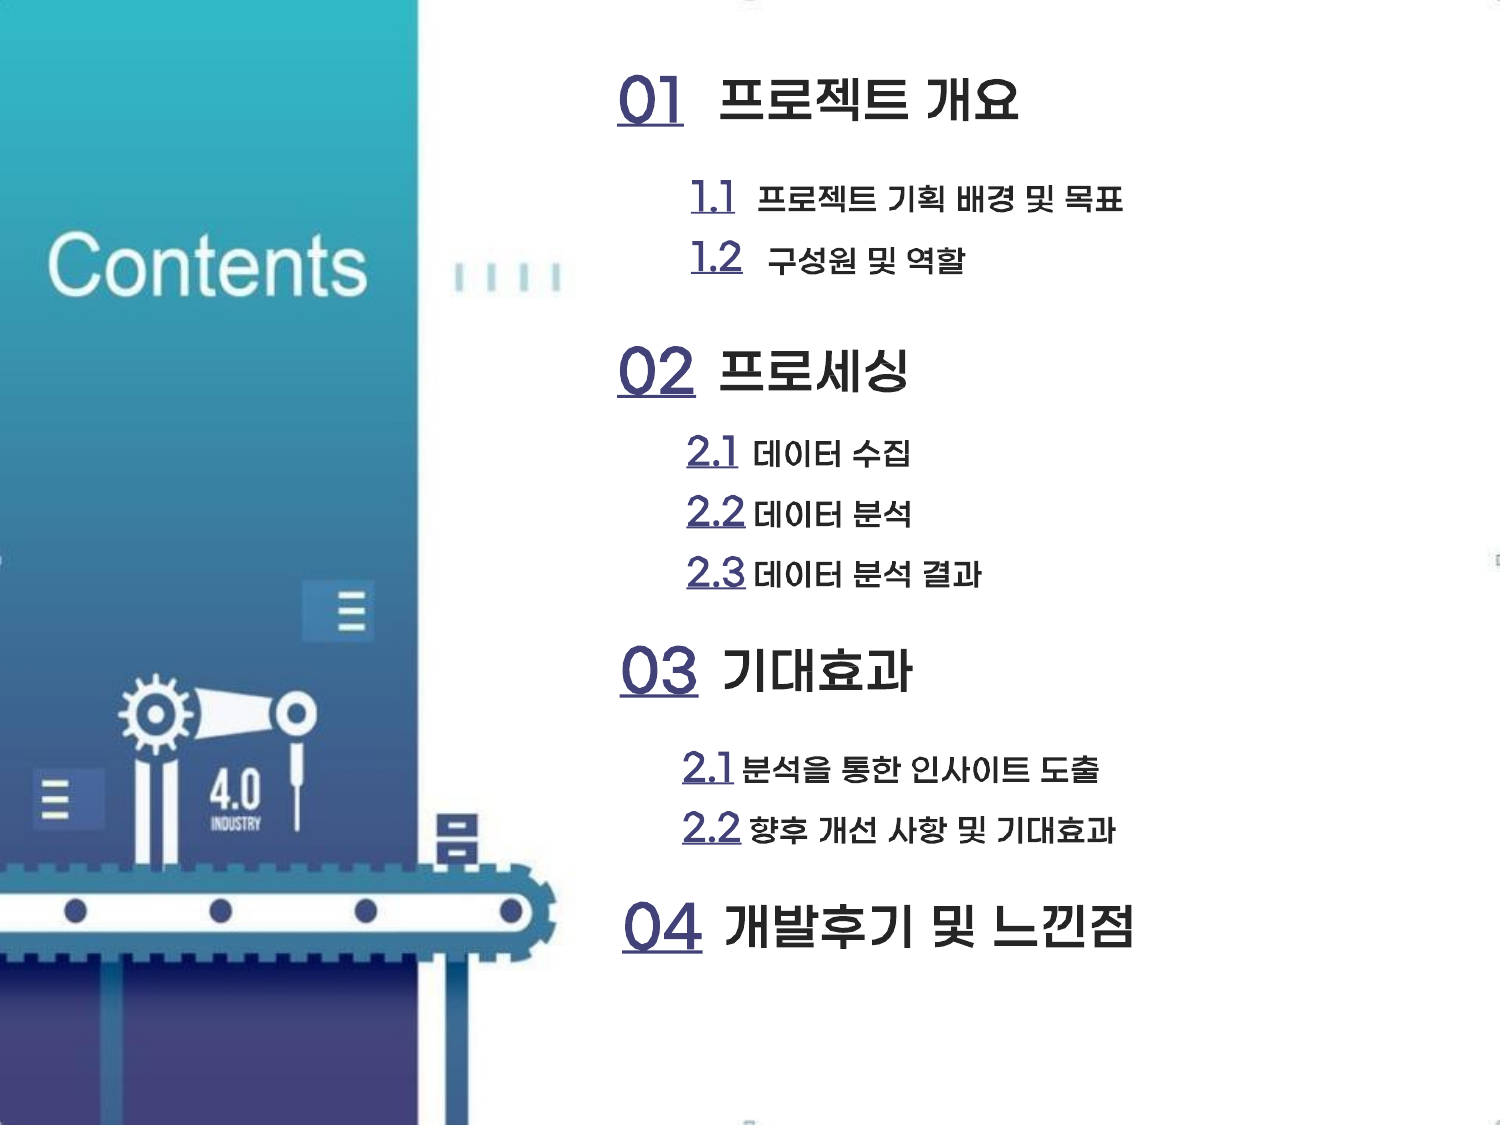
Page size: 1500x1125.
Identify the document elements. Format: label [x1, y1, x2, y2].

text_box [0, 0, 1500, 1125]
